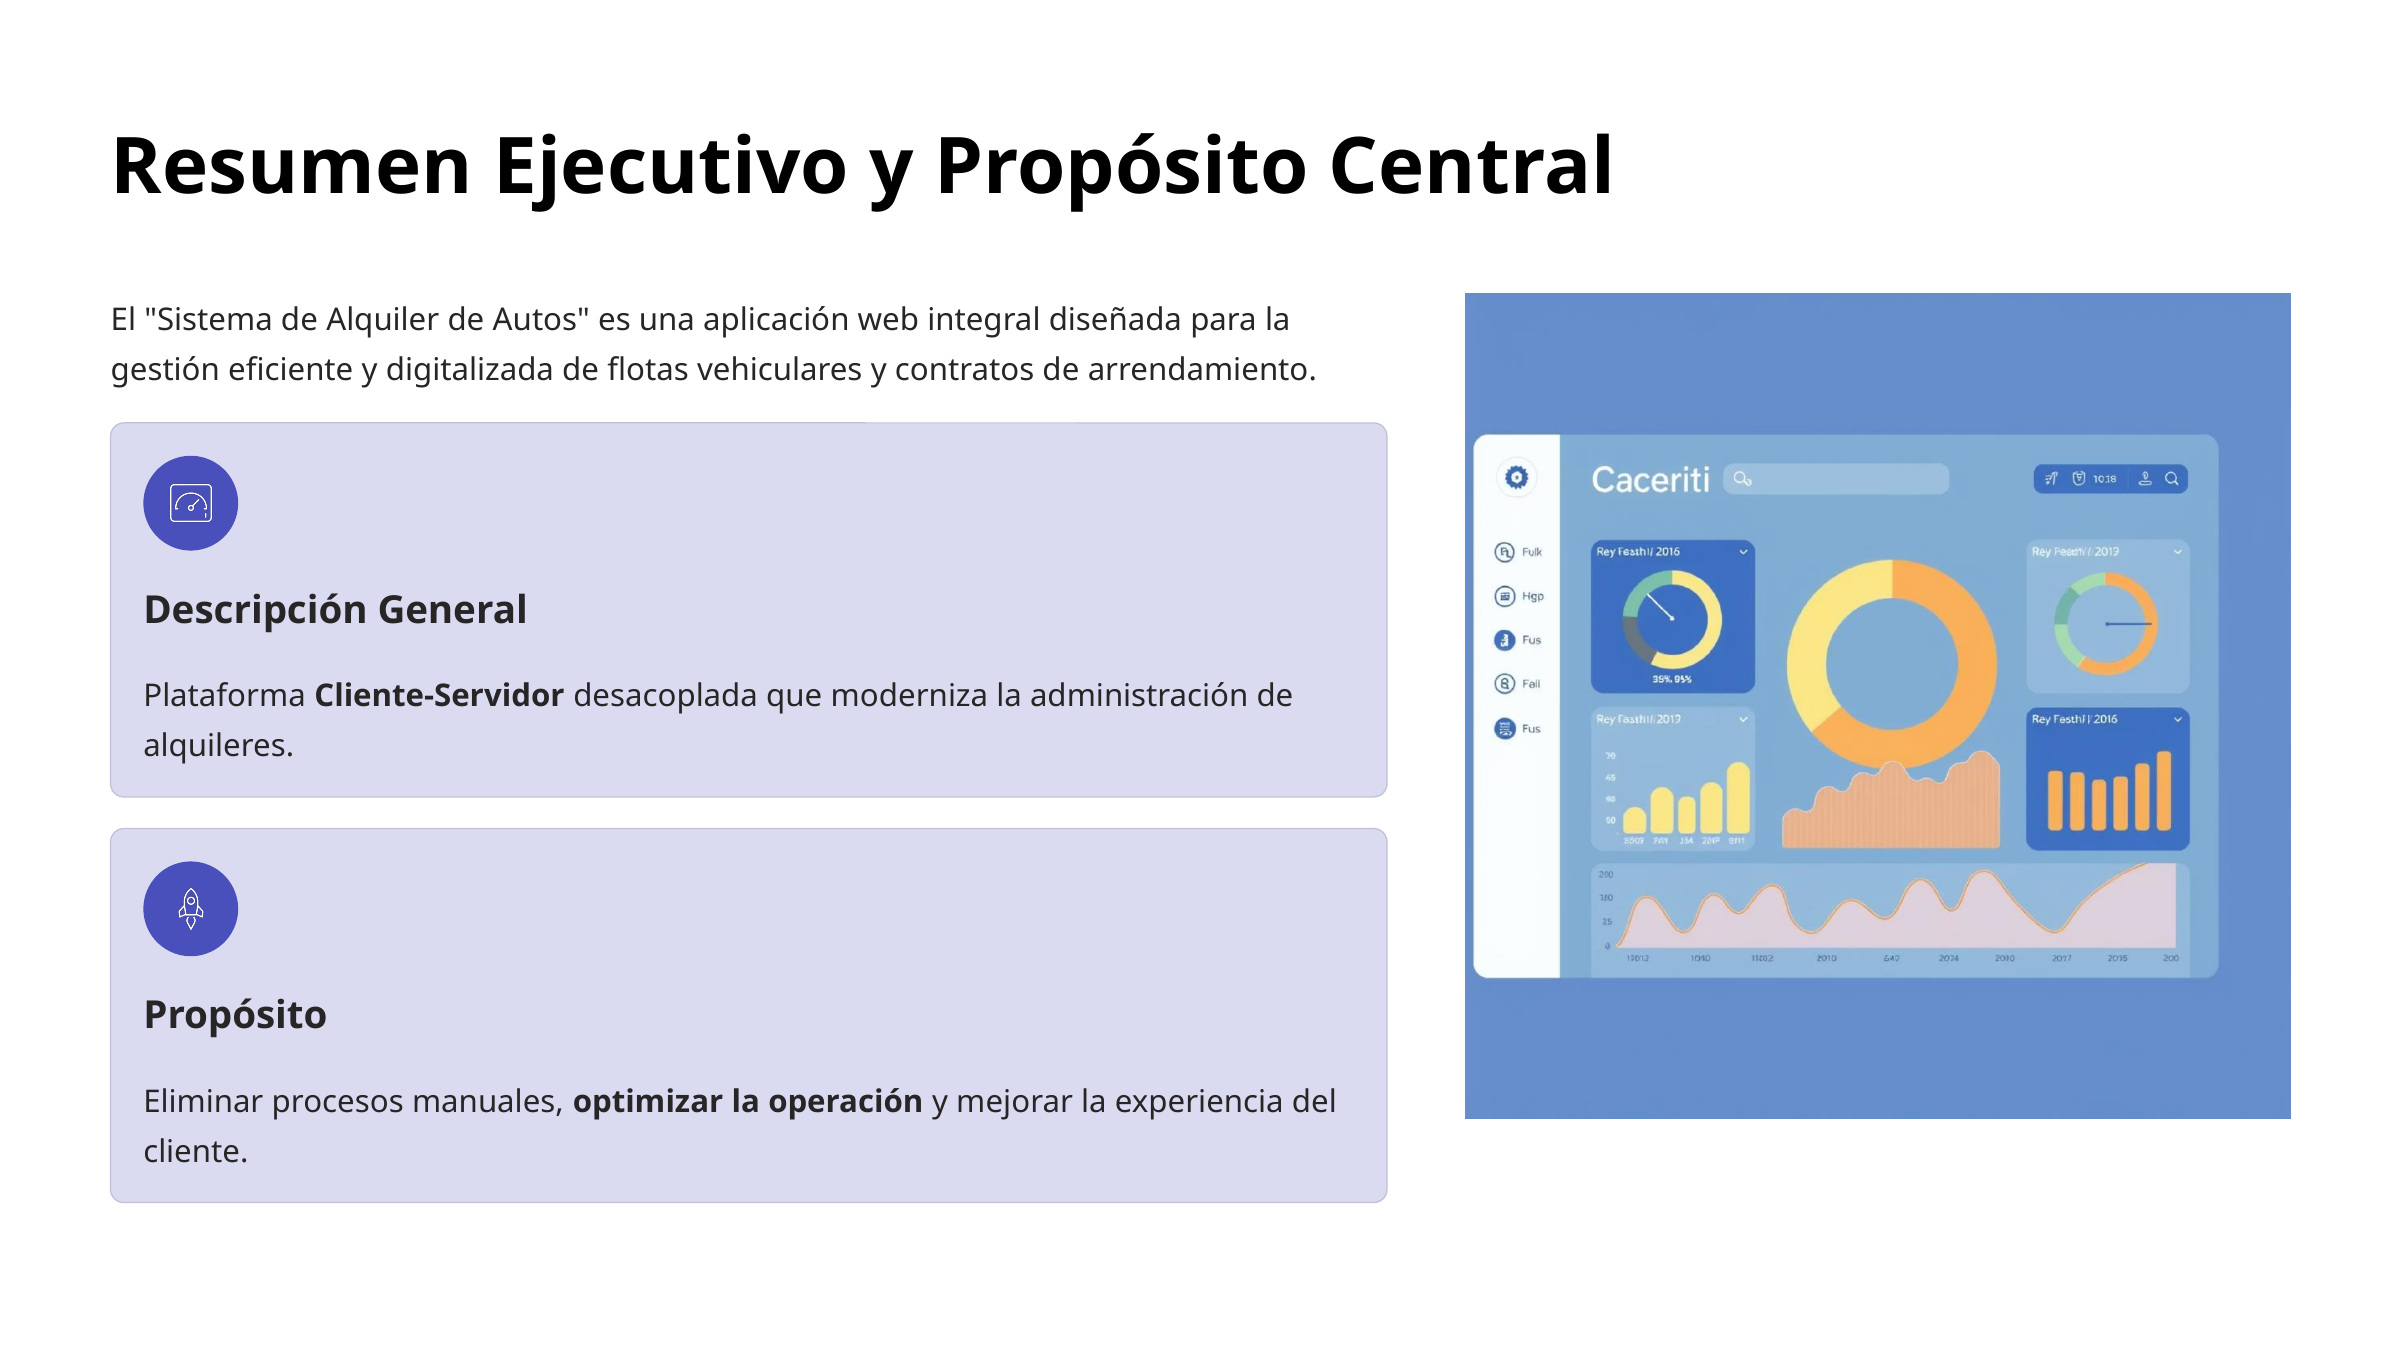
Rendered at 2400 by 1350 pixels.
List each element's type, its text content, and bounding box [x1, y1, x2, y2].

text_box Descripción General [143, 582, 539, 632]
text_box Plataforma Cliente-Servidor desacoplada que moderniza la administración de alquileres. [143, 663, 1355, 765]
text_box [143, 455, 239, 551]
text_box El "Sistema de Alquiler de Autos" es una aplicación web integral diseñada para la gestión eficiente y digitalizada de flotas vehiculares y contratos de arrendamiento. [110, 286, 1387, 388]
text_box Eliminar procesos manuales, optimizar la operación y mejorar la experiencia del cliente. [143, 1068, 1355, 1170]
text_box Resumen Ejecutivo y Propósito Central [110, 111, 1602, 211]
picture [1465, 293, 2291, 1119]
text_box [143, 861, 239, 957]
picture [169, 887, 213, 931]
text_box [110, 422, 1388, 797]
text_box Propósito [143, 987, 539, 1038]
text_box [110, 828, 1388, 1203]
picture [169, 481, 213, 525]
